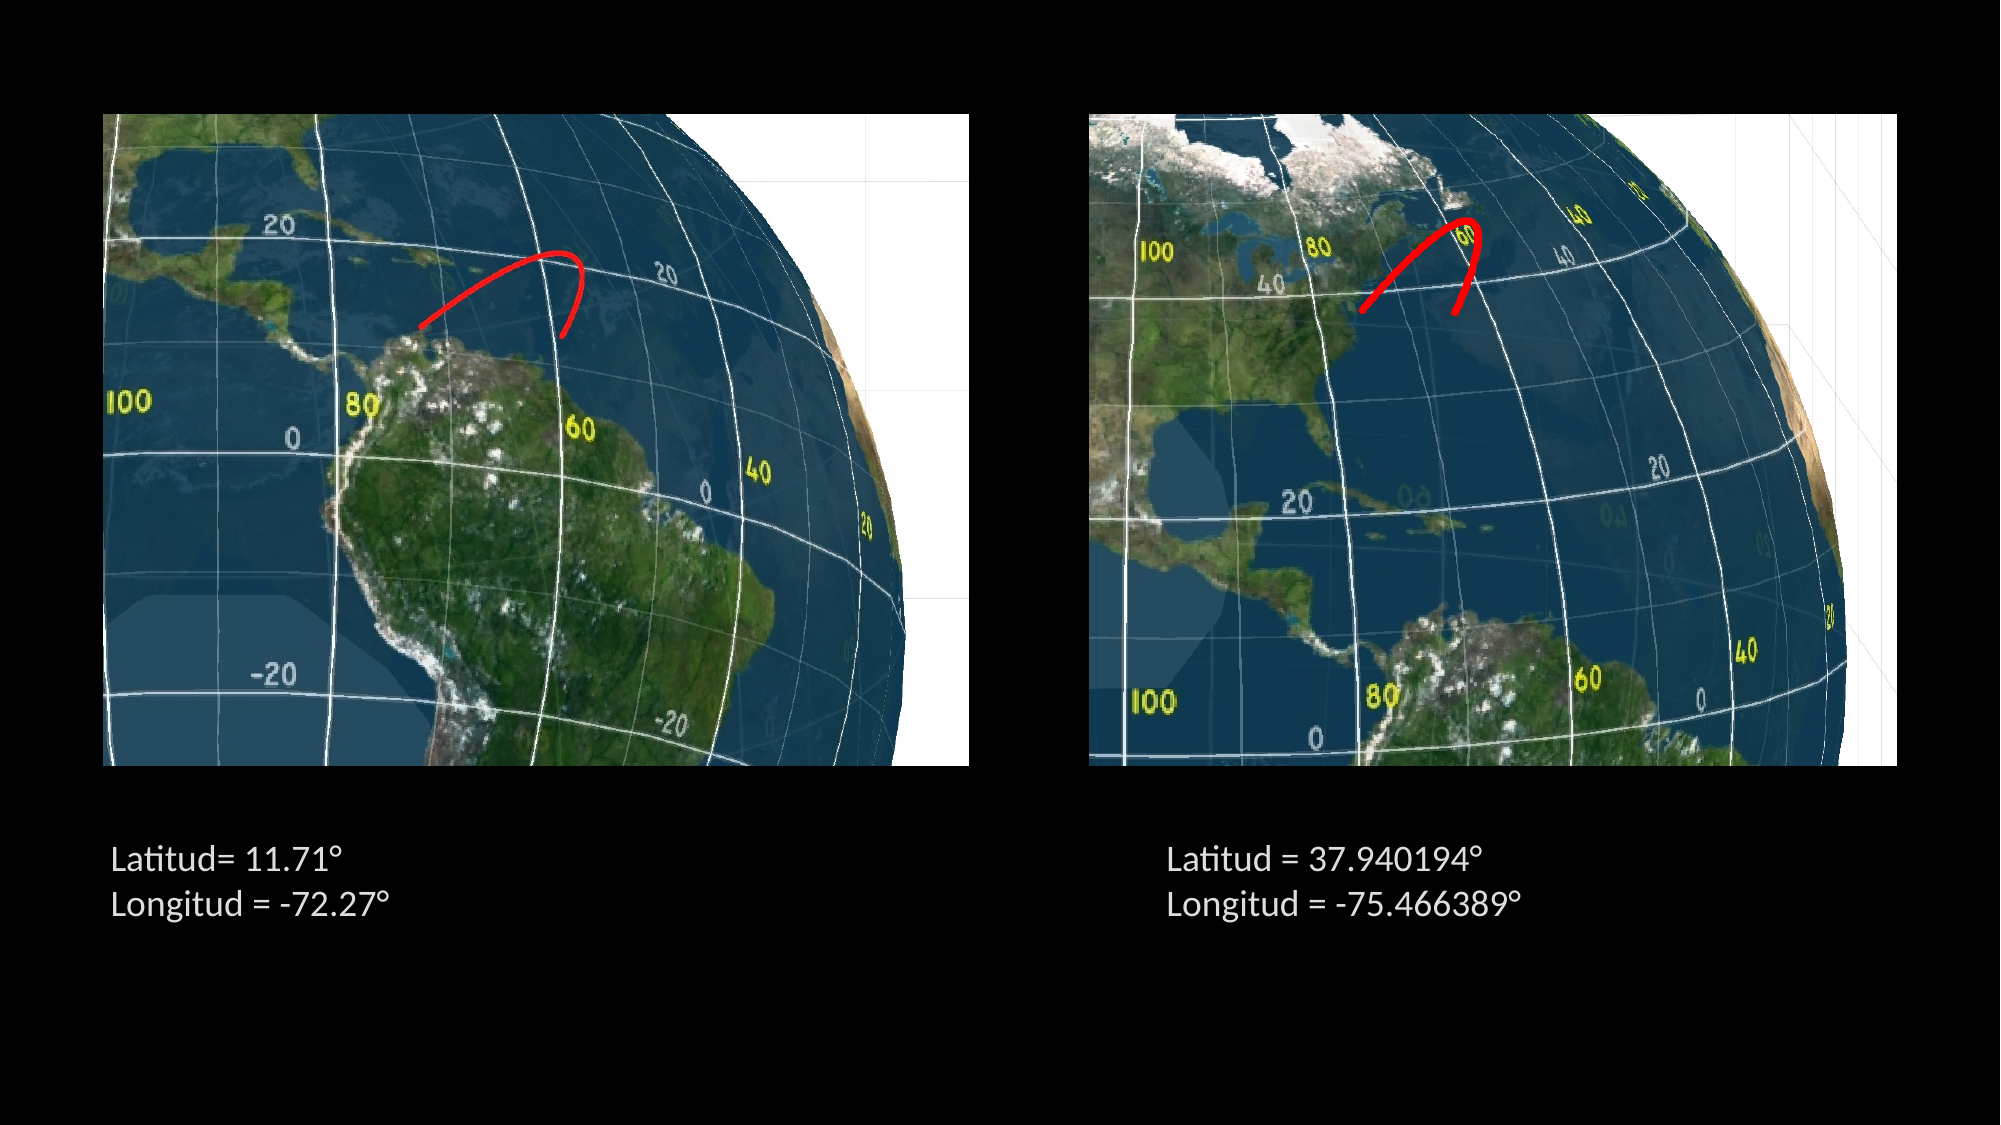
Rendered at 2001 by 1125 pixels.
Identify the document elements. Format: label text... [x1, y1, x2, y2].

text_box Latitud = 37.940194° Longitud = -75.466389° [1159, 826, 1787, 932]
picture [1089, 114, 1897, 767]
text_box Latitud= 11.71° Longitud = -72.27° [103, 826, 731, 932]
picture [102, 114, 969, 767]
